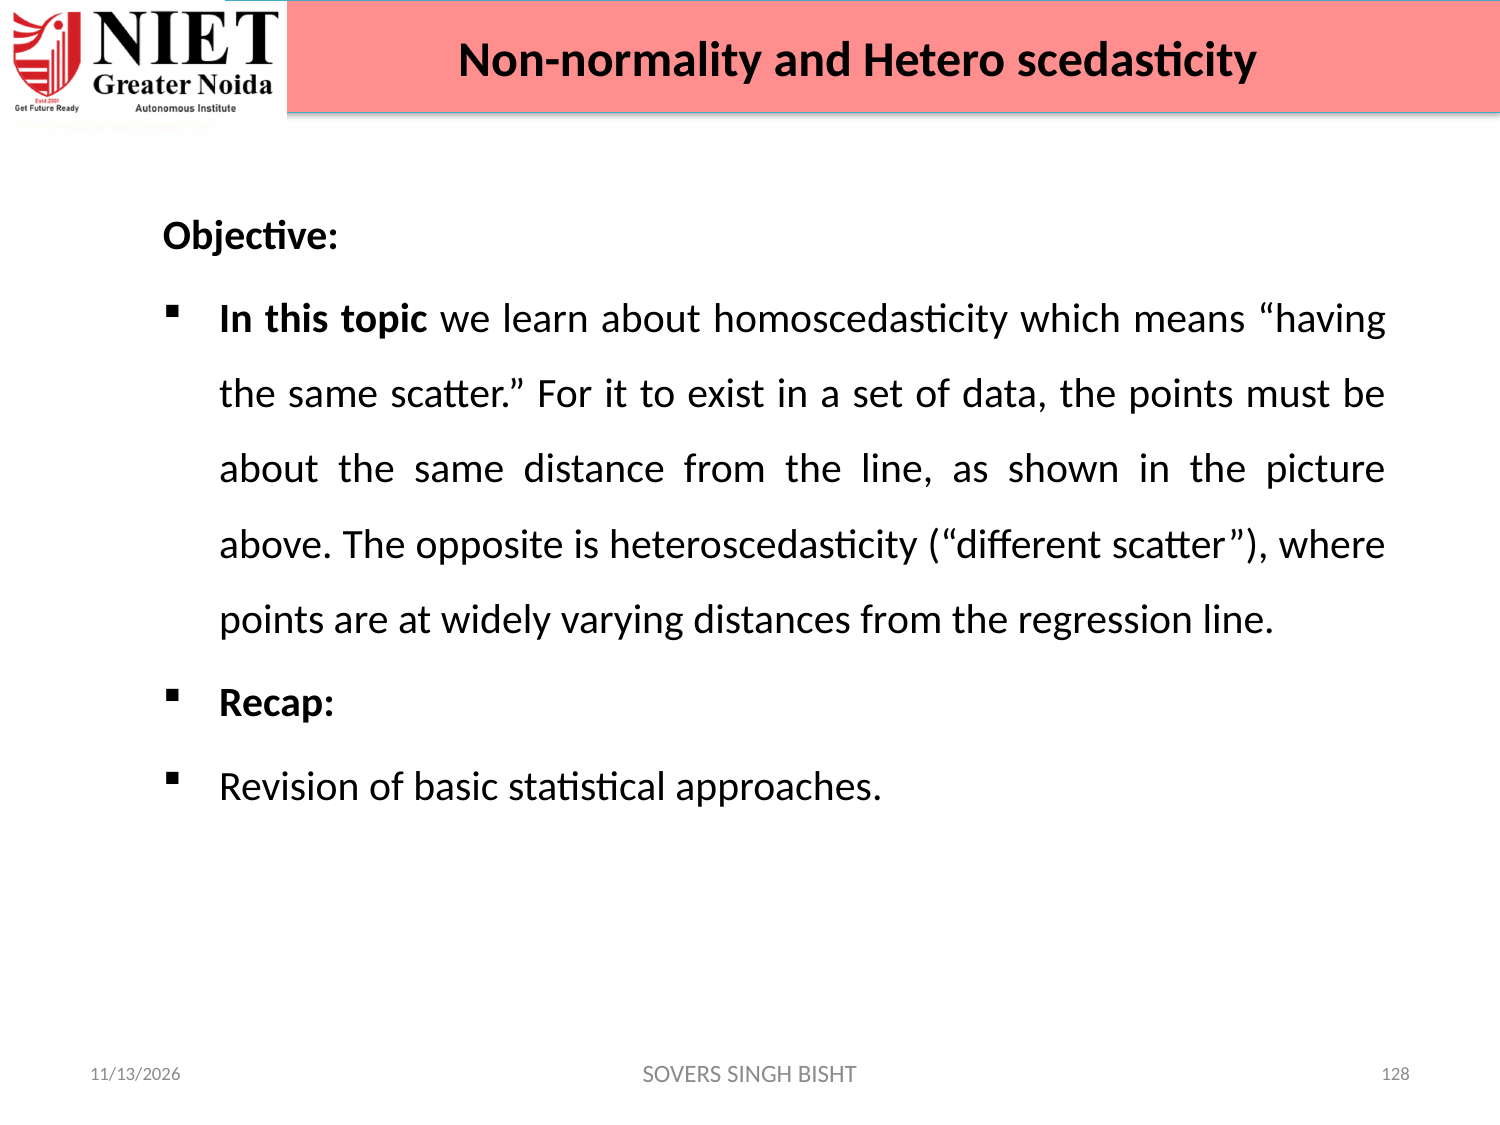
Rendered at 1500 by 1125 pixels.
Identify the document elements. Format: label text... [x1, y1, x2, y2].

footer SOVERS SINGH BISHT [512, 1042, 988, 1103]
slide_number 128 [1074, 1042, 1425, 1103]
text_box Non-normality and Hetero scedasticity [288, 0, 1500, 113]
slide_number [75, 1042, 425, 1103]
list Objective: In this topic we learn about homoscedasticity which means “having the same scatter.” For it to exist in a set of data, the points must be about the same distance from the line, as shown in the picture above. The opposite is heteroscedasticity (“different scatter”), where points are at widely varying distances from the regression line. Recap: Revision of basic statistical approaches. [147, 200, 1402, 923]
picture [0, 0, 288, 134]
